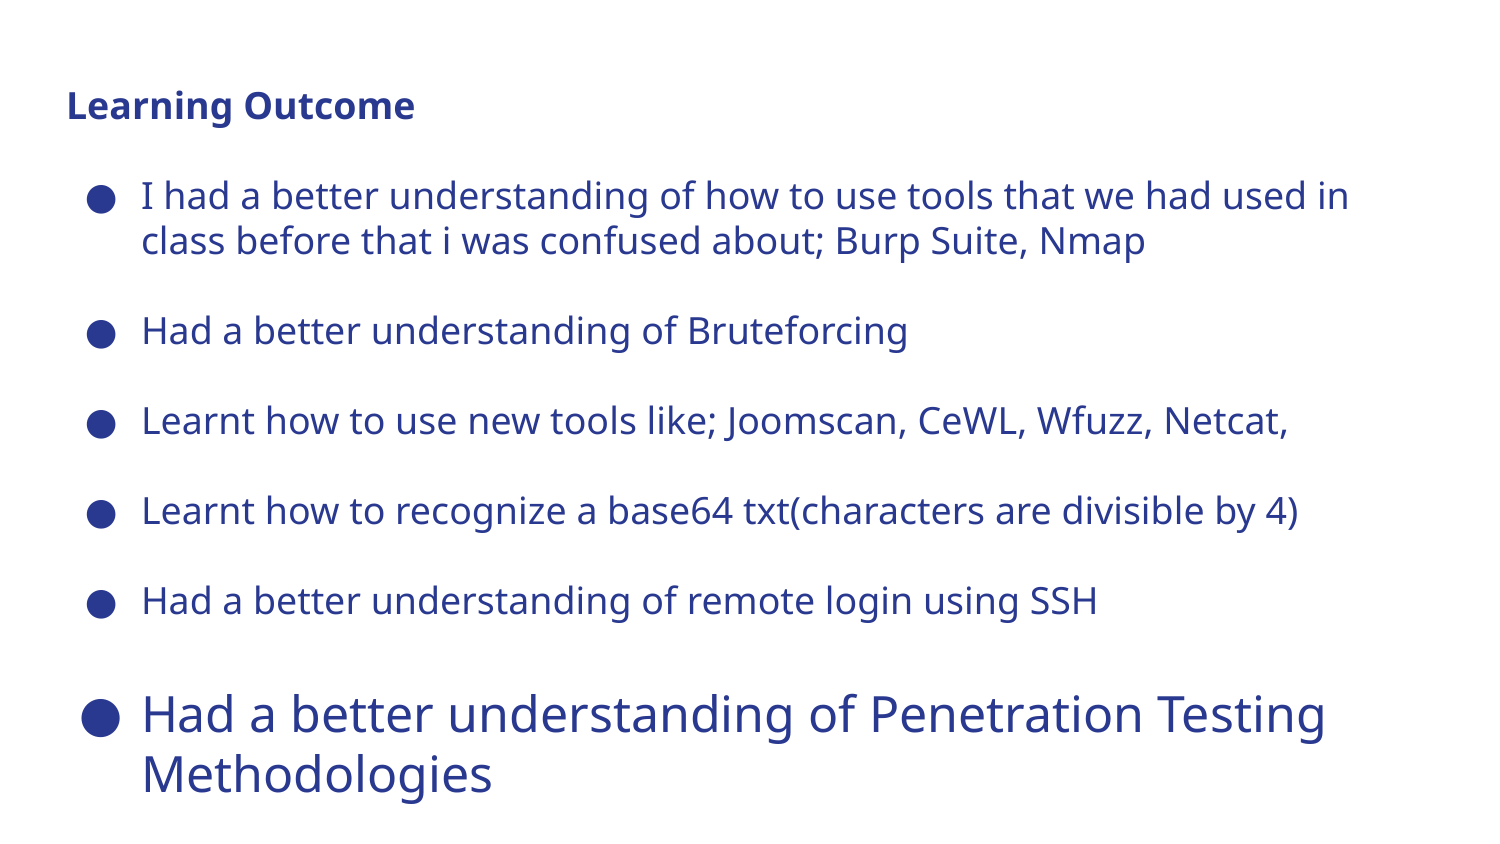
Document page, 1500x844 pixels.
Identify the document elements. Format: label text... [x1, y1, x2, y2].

title Learning Outcome I had a better understanding of how to use tools that we had used in class before that i was confused about; Burp Suite, Nmap Had a better understanding of Bruteforcing Learnt how to use new tools like; Joomscan, CeWL, Wfuzz, Netcat, Learnt how to recognize a base64 txt(characters are divisible by 4) Had a better understanding of remote login using SSH Had a better understanding of Penetration Testing Methodologies [51, 67, 1449, 167]
